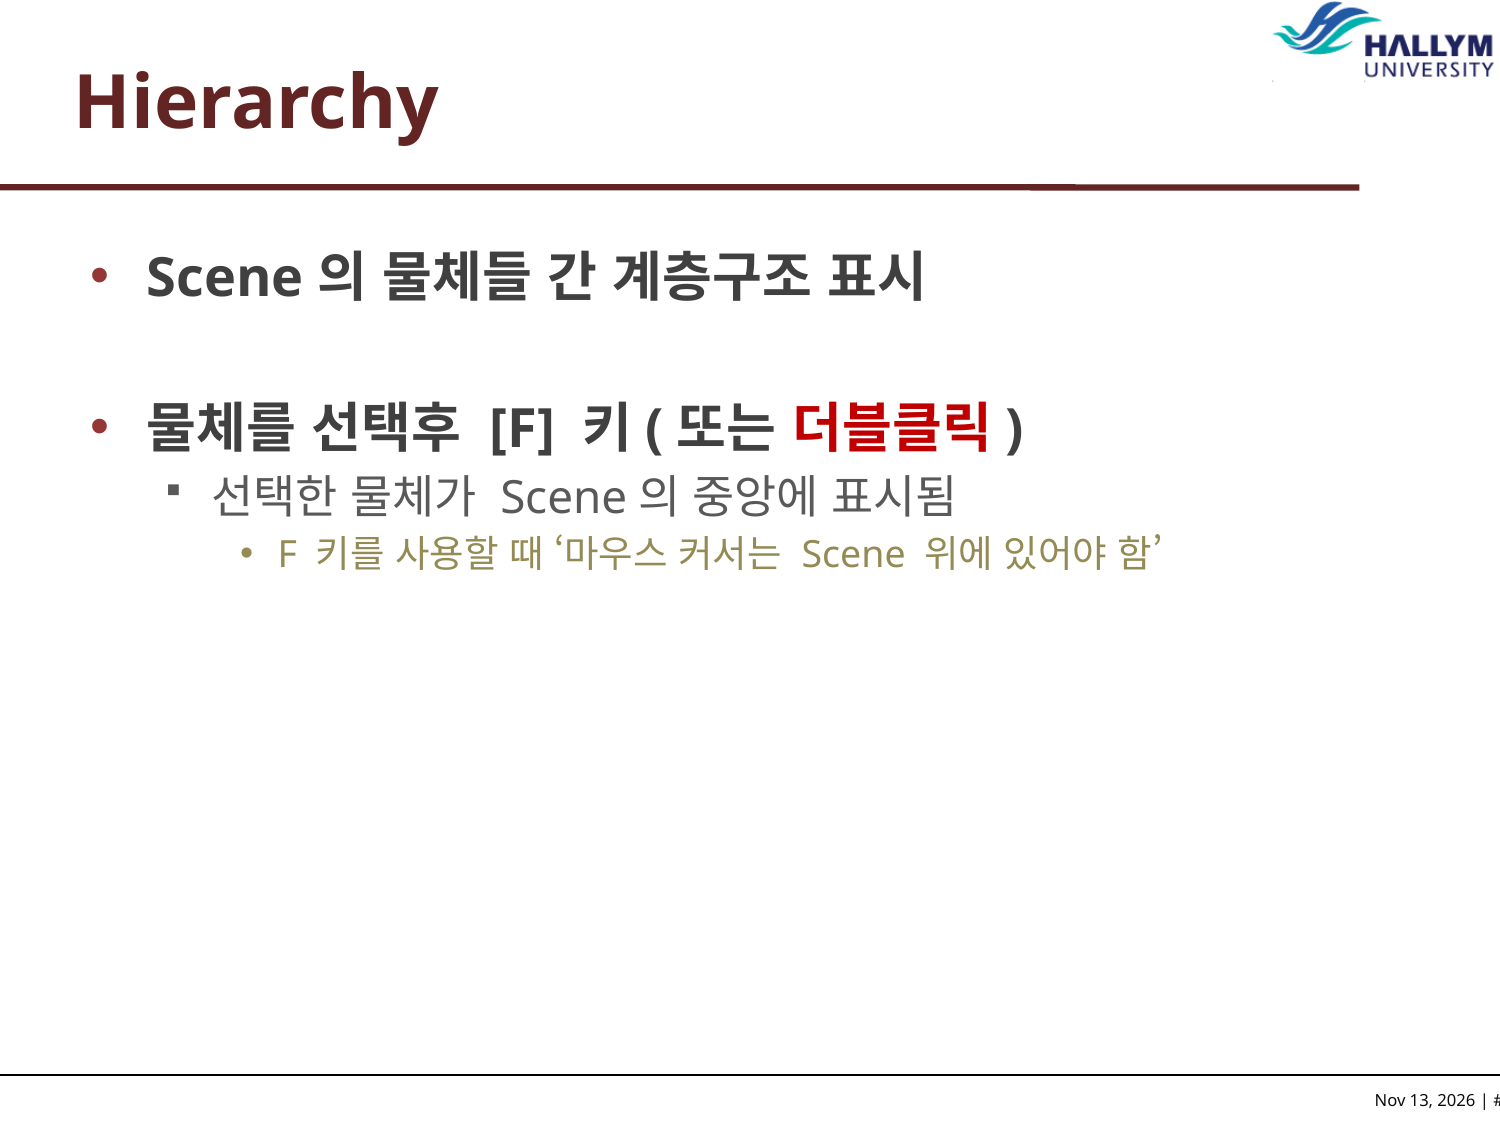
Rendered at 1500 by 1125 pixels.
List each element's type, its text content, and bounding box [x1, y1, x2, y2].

title Hierarchy [44, 33, 1395, 164]
picture [1269, 0, 1500, 82]
list Scene의 물체들 간 계층구조 표시 물체를 선택후 [F] 키(또는 더블클릭) 선택한 물체가 Scene의 중앙에 표시됨 F 키를 사용할 때 ‘마우스 커서는 Scene 위에 있어야 함’ [75, 234, 1425, 1032]
